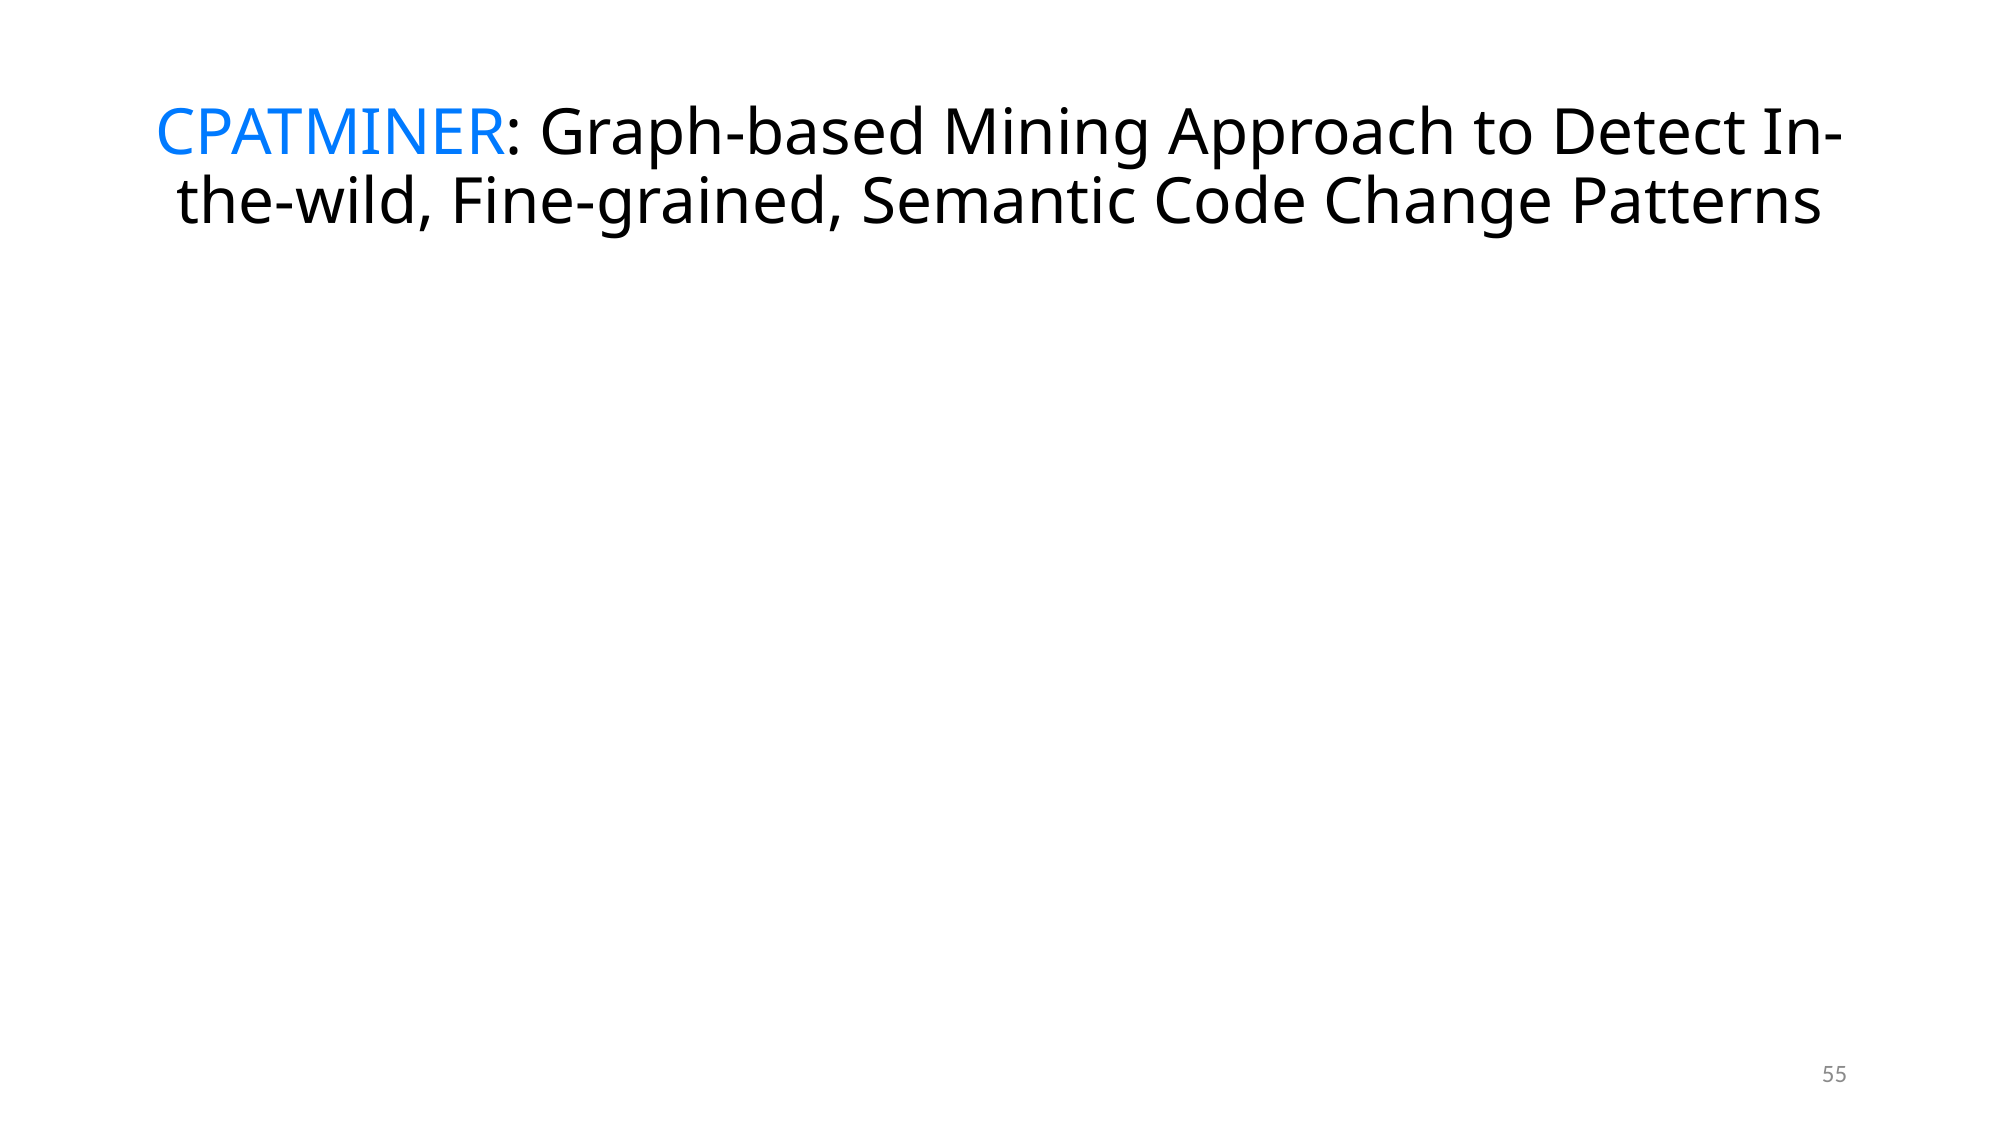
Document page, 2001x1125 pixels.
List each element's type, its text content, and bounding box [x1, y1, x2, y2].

slide_number 55 [1412, 1042, 1863, 1103]
title CPatMiner: Graph-based Mining Approach to Detect In-the-wild, Fine-grained, Semantic Code Change Patterns [137, 59, 1863, 278]
